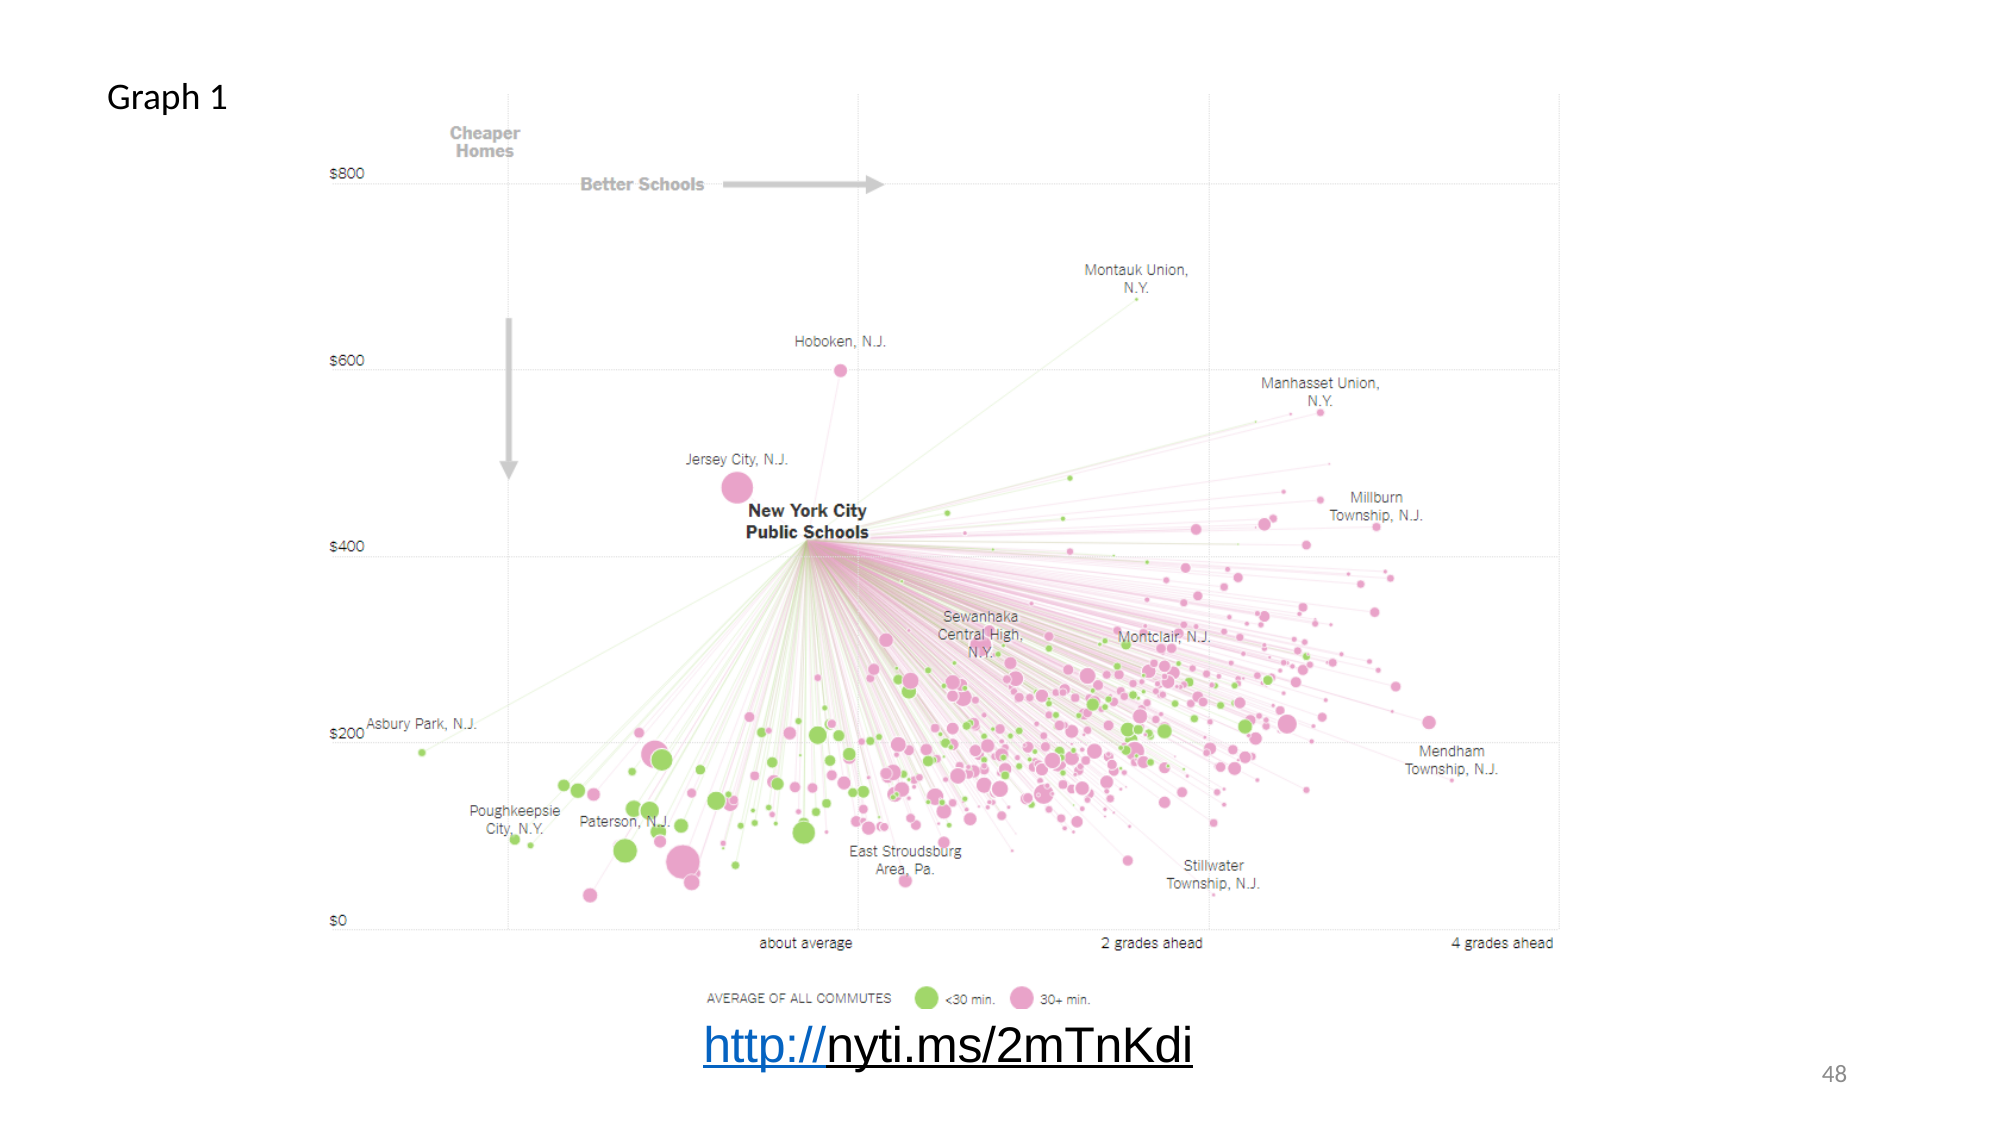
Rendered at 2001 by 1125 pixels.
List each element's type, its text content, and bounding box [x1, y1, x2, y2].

text_box http://nyti.ms/2mTnKdi [701, 1012, 1225, 1073]
picture [253, 94, 1673, 1009]
text_box Graph 1 [92, 64, 244, 125]
slide_number 48 [1412, 1042, 1863, 1103]
